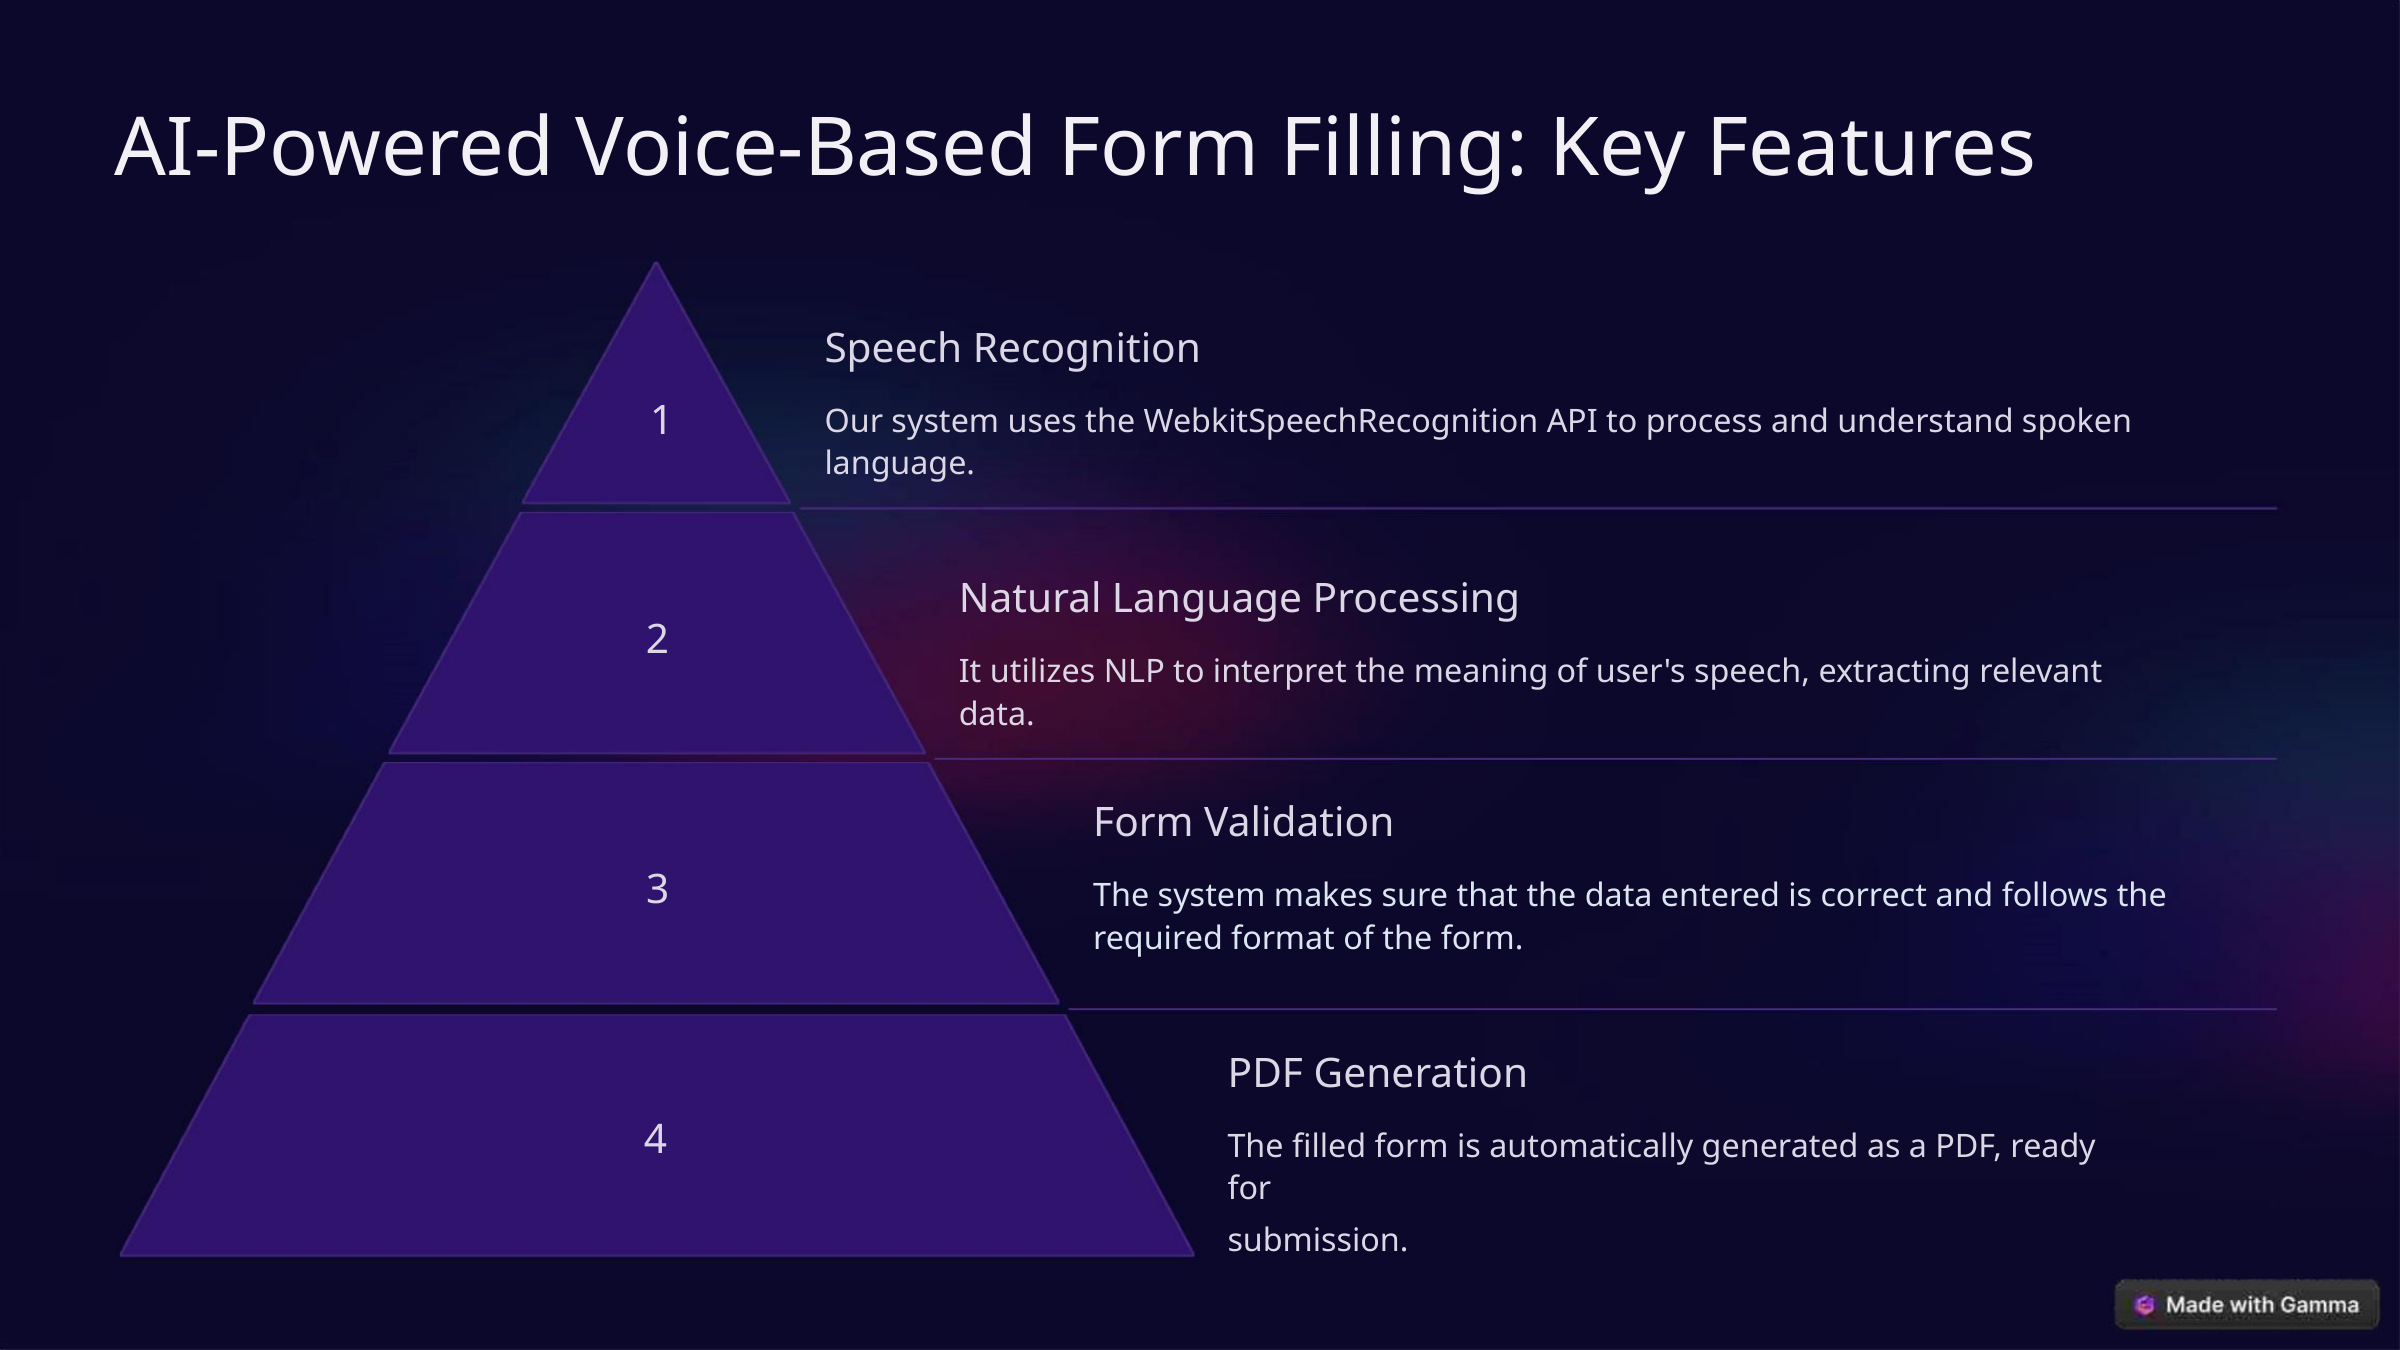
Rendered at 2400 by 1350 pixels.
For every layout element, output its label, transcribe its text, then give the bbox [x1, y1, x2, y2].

text_box PDF Generation [1227, 1051, 1581, 1096]
text_box AI-Powered Voice-Based Form Filling: Key Features [115, 104, 2232, 192]
text_box Our system uses the WebkitSpeechRecognition API to process and understand spoken language. [824, 396, 2216, 482]
text_box 3 [646, 867, 694, 912]
text_box Speech Recognition [824, 326, 1262, 371]
text_box [0, 0, 2400, 1350]
text_box The filled form is automatically generated as a PDF, ready for submission. [1227, 1120, 2111, 1259]
text_box 2 [645, 617, 694, 662]
text_box Natural Language Processing [958, 577, 1589, 621]
text_box 1 [650, 398, 690, 443]
text_box It utilizes NLP to interpret the meaning of user's speech, extracting relevant data. [958, 646, 2115, 732]
text_box 4 [644, 1118, 696, 1163]
text_box The system makes sure that the data entered is correct and follows the required format of the form. [1093, 870, 2256, 956]
text_box Form Validation [1093, 801, 1446, 845]
